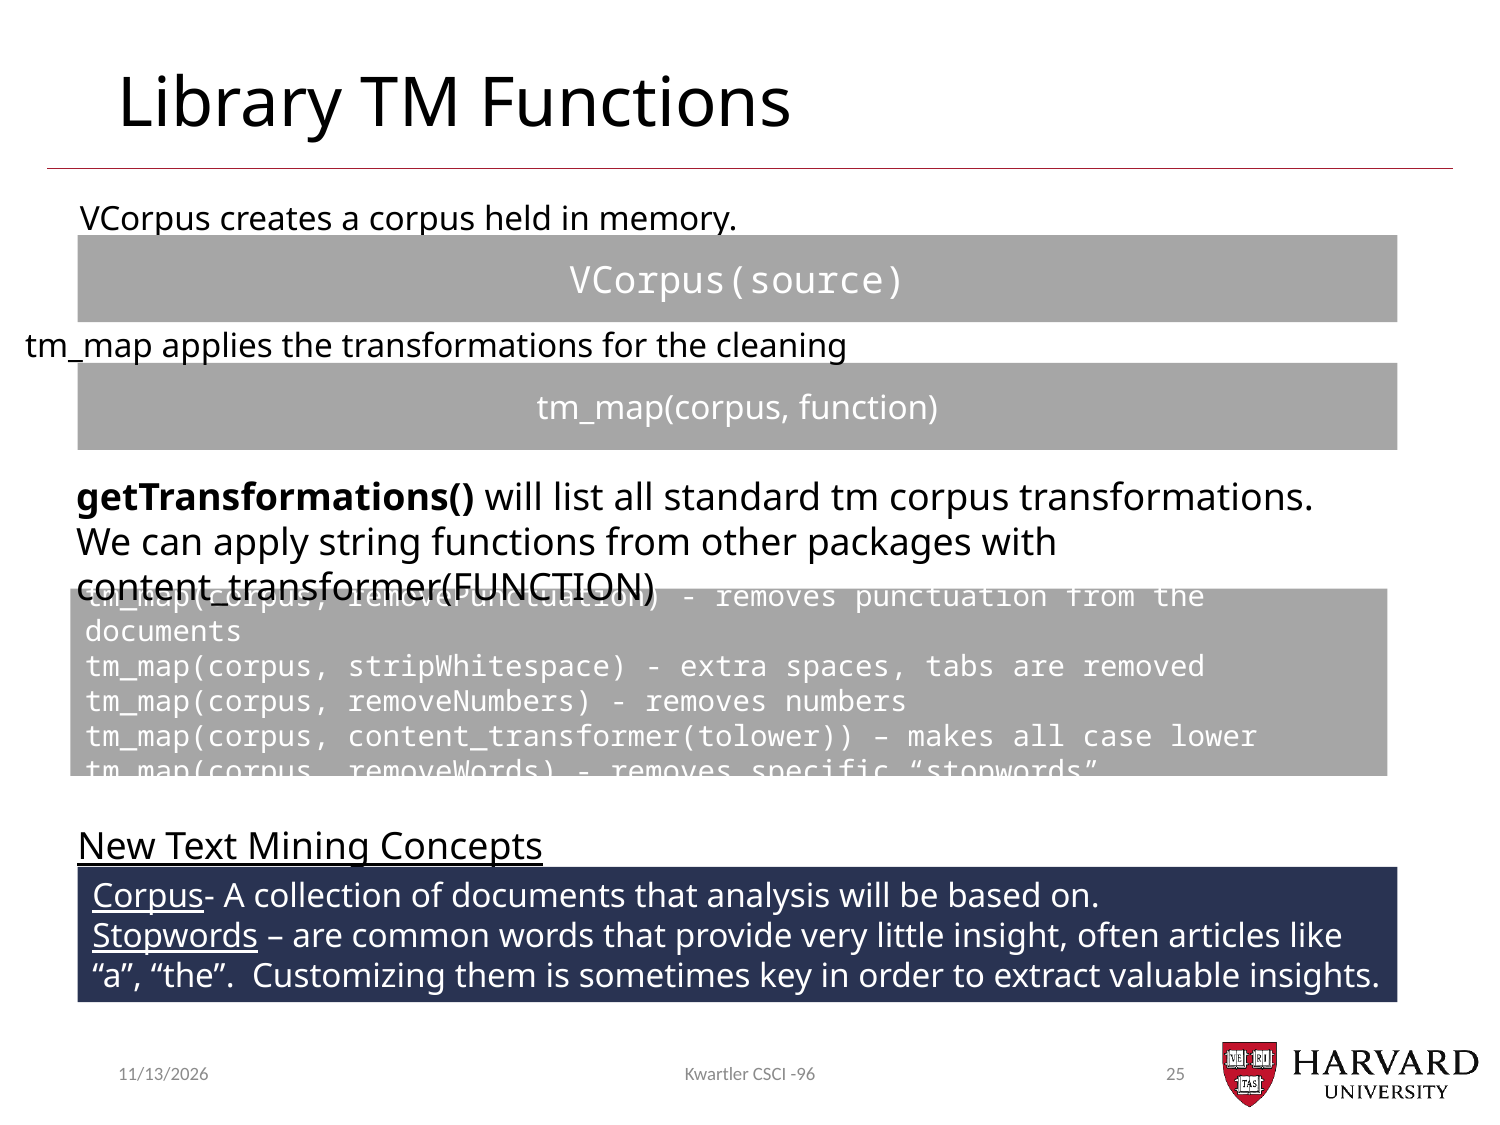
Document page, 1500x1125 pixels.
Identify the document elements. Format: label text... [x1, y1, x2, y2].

text_box 25 [1059, 1042, 1200, 1103]
text_box tm_map(corpus, removePunctuation) - removes punctuation from the documents tm_map(corpus, stripWhitespace) - extra spaces, tabs are removed tm_map(corpus, removeNumbers) - removes numbers tm_map(corpus, content_transformer(tolower)) – makes all case lower tm_map(corpus, removeWords) - removes specific “stopwords” [70, 616, 1388, 777]
text_box Kwartler CSCI -96 [496, 1042, 1004, 1103]
text_box New Text Mining Concepts [62, 814, 559, 875]
text_box Corpus- A collection of documents that analysis will be based on. Stopwords – are common words that provide very little insight, often articles like “a”, “the”. Customizing them is sometimes key in order to extract valuable insights. [77, 866, 1398, 1003]
text_box 4/11/22 [103, 1042, 441, 1103]
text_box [66, 316, 1398, 450]
title Library TM Functions [103, 59, 1397, 157]
picture [1200, 1024, 1500, 1125]
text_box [65, 190, 1398, 323]
text_box getTransformations() will list all standard tm corpus transformations. We can apply string functions from other packages with content_transformer(FUNCTION) [61, 465, 1402, 616]
